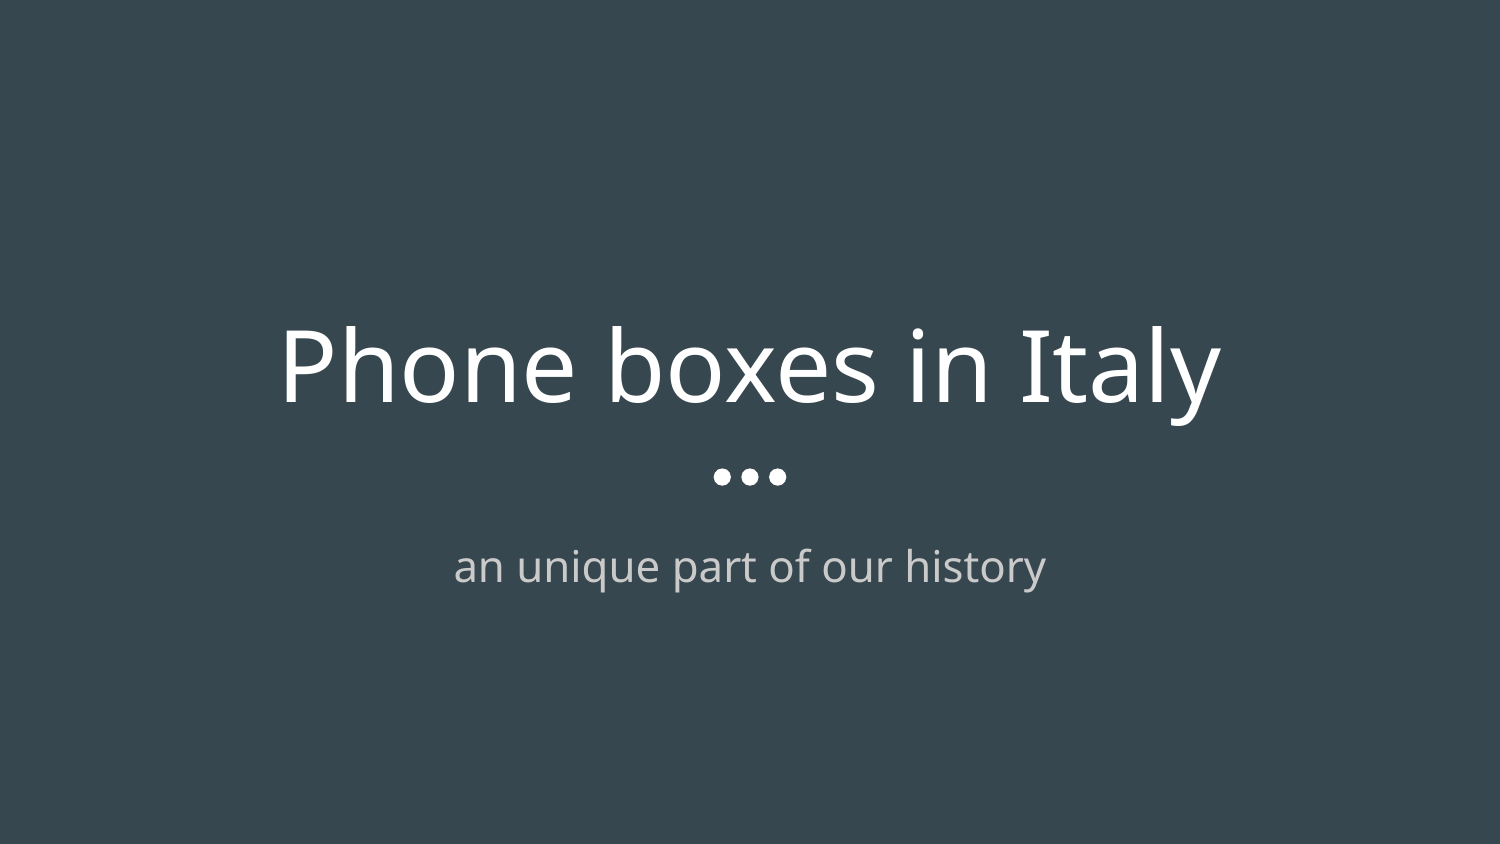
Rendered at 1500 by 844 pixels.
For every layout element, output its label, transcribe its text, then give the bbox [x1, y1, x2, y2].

subtitle an unique part of our history [110, 520, 1390, 651]
title Phone boxes in Italy [110, 162, 1390, 447]
